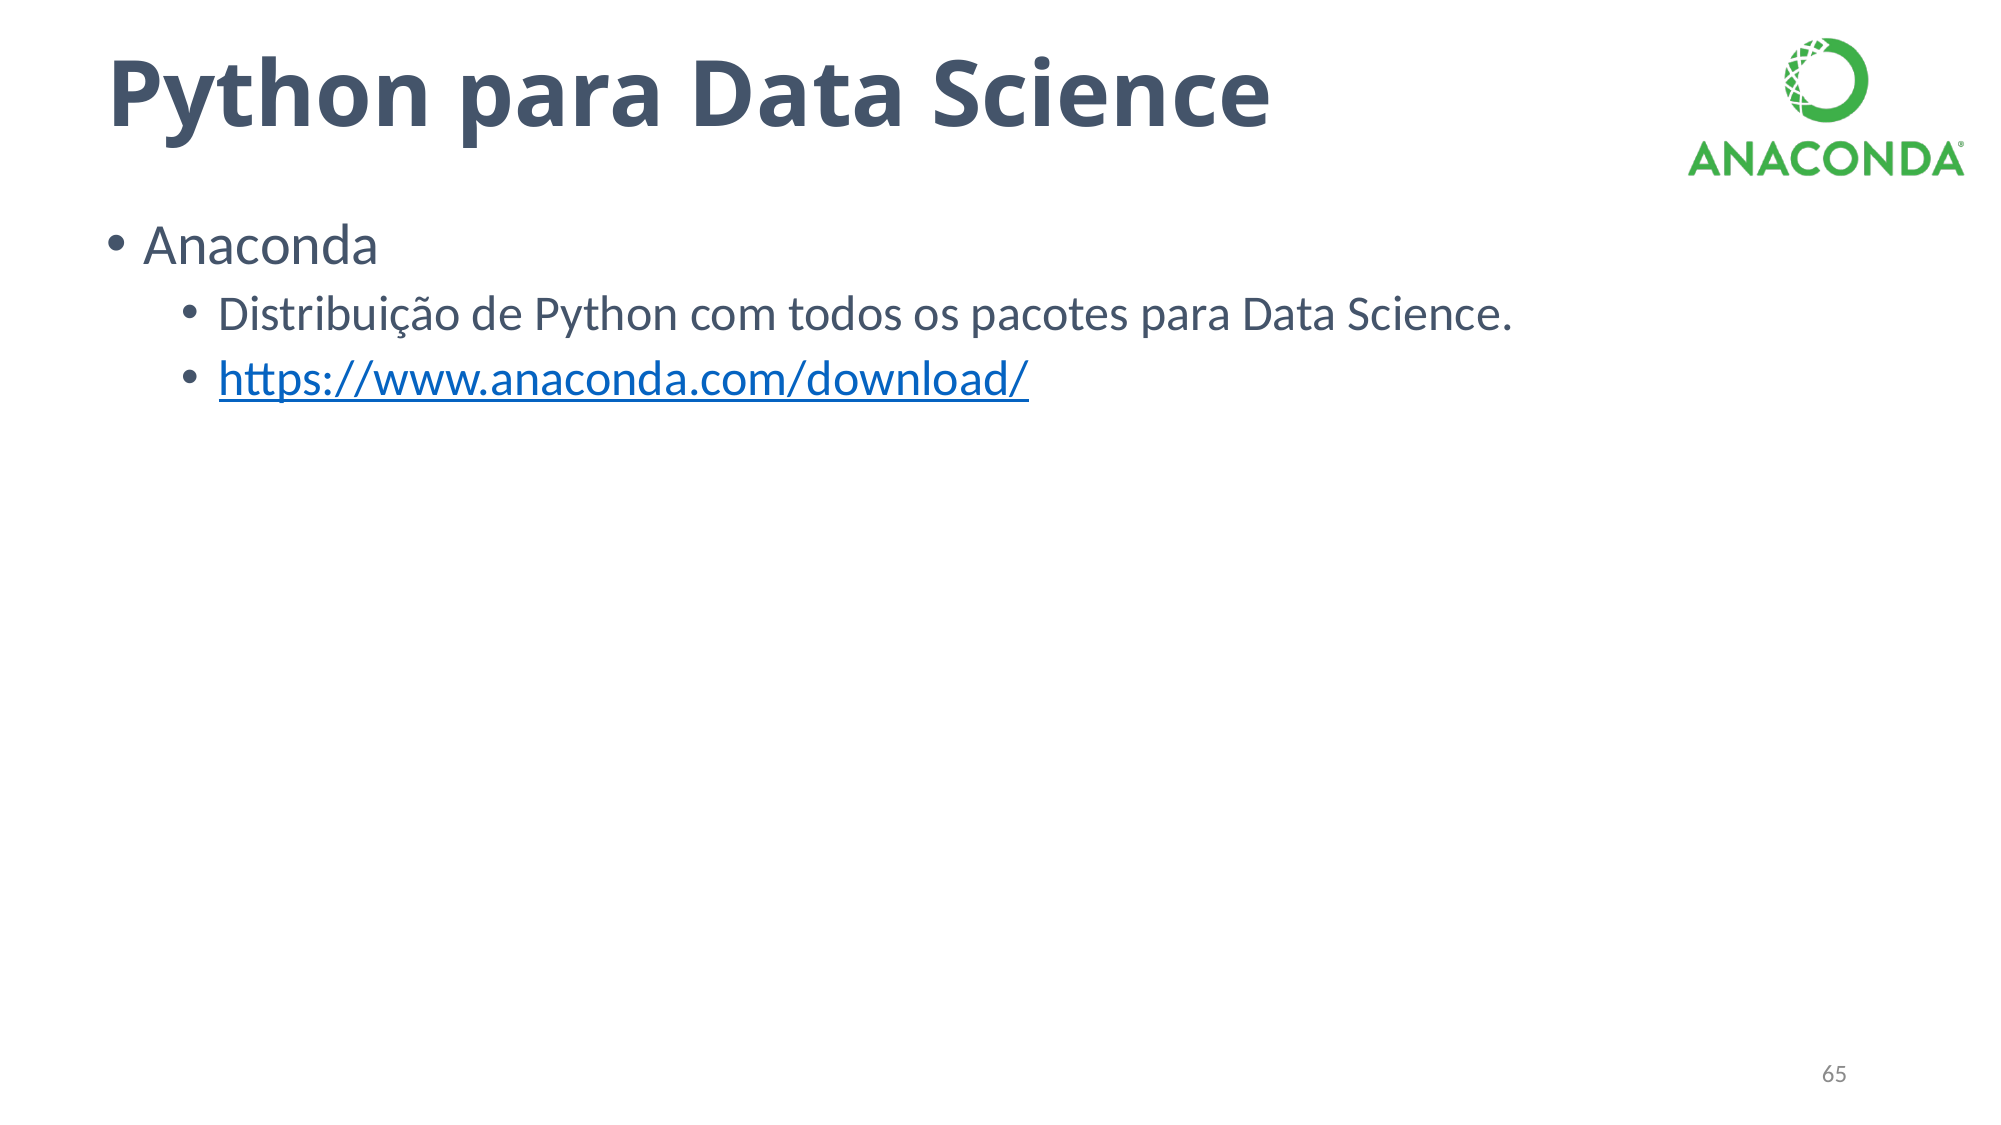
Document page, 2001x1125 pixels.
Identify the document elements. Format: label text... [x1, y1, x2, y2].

picture [1684, 35, 1969, 178]
title Python para Data Science [91, 15, 1946, 178]
slide_number 65 [1412, 1042, 1863, 1103]
list Anaconda Distribuição de Python com todos os pacotes para Data Science. https://www.anaconda.com/download/ [91, 206, 1946, 1014]
